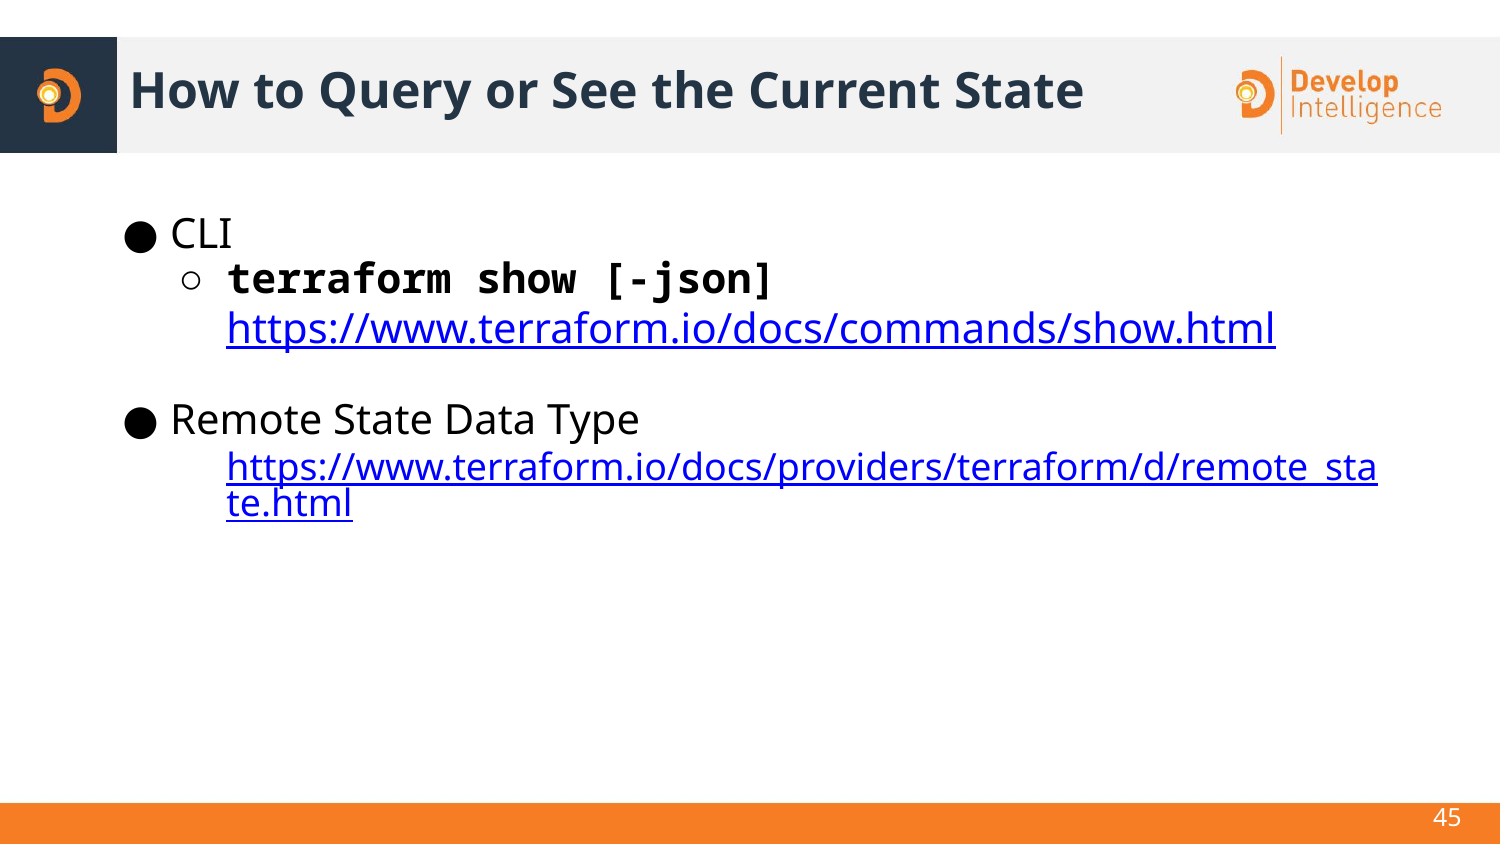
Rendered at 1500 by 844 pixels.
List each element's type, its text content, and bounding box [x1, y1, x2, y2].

slide_number <number> [1396, 800, 1499, 837]
picture [0, 0, 1500, 844]
title How to Query or See the Current State [118, 36, 1500, 148]
list CLI terraform show [-json] https://www.terraform.io/docs/commands/show.html Remote State Data Type https://www.terraform.io/docs/providers/terraform/d/remote_state.html [102, 206, 1396, 758]
